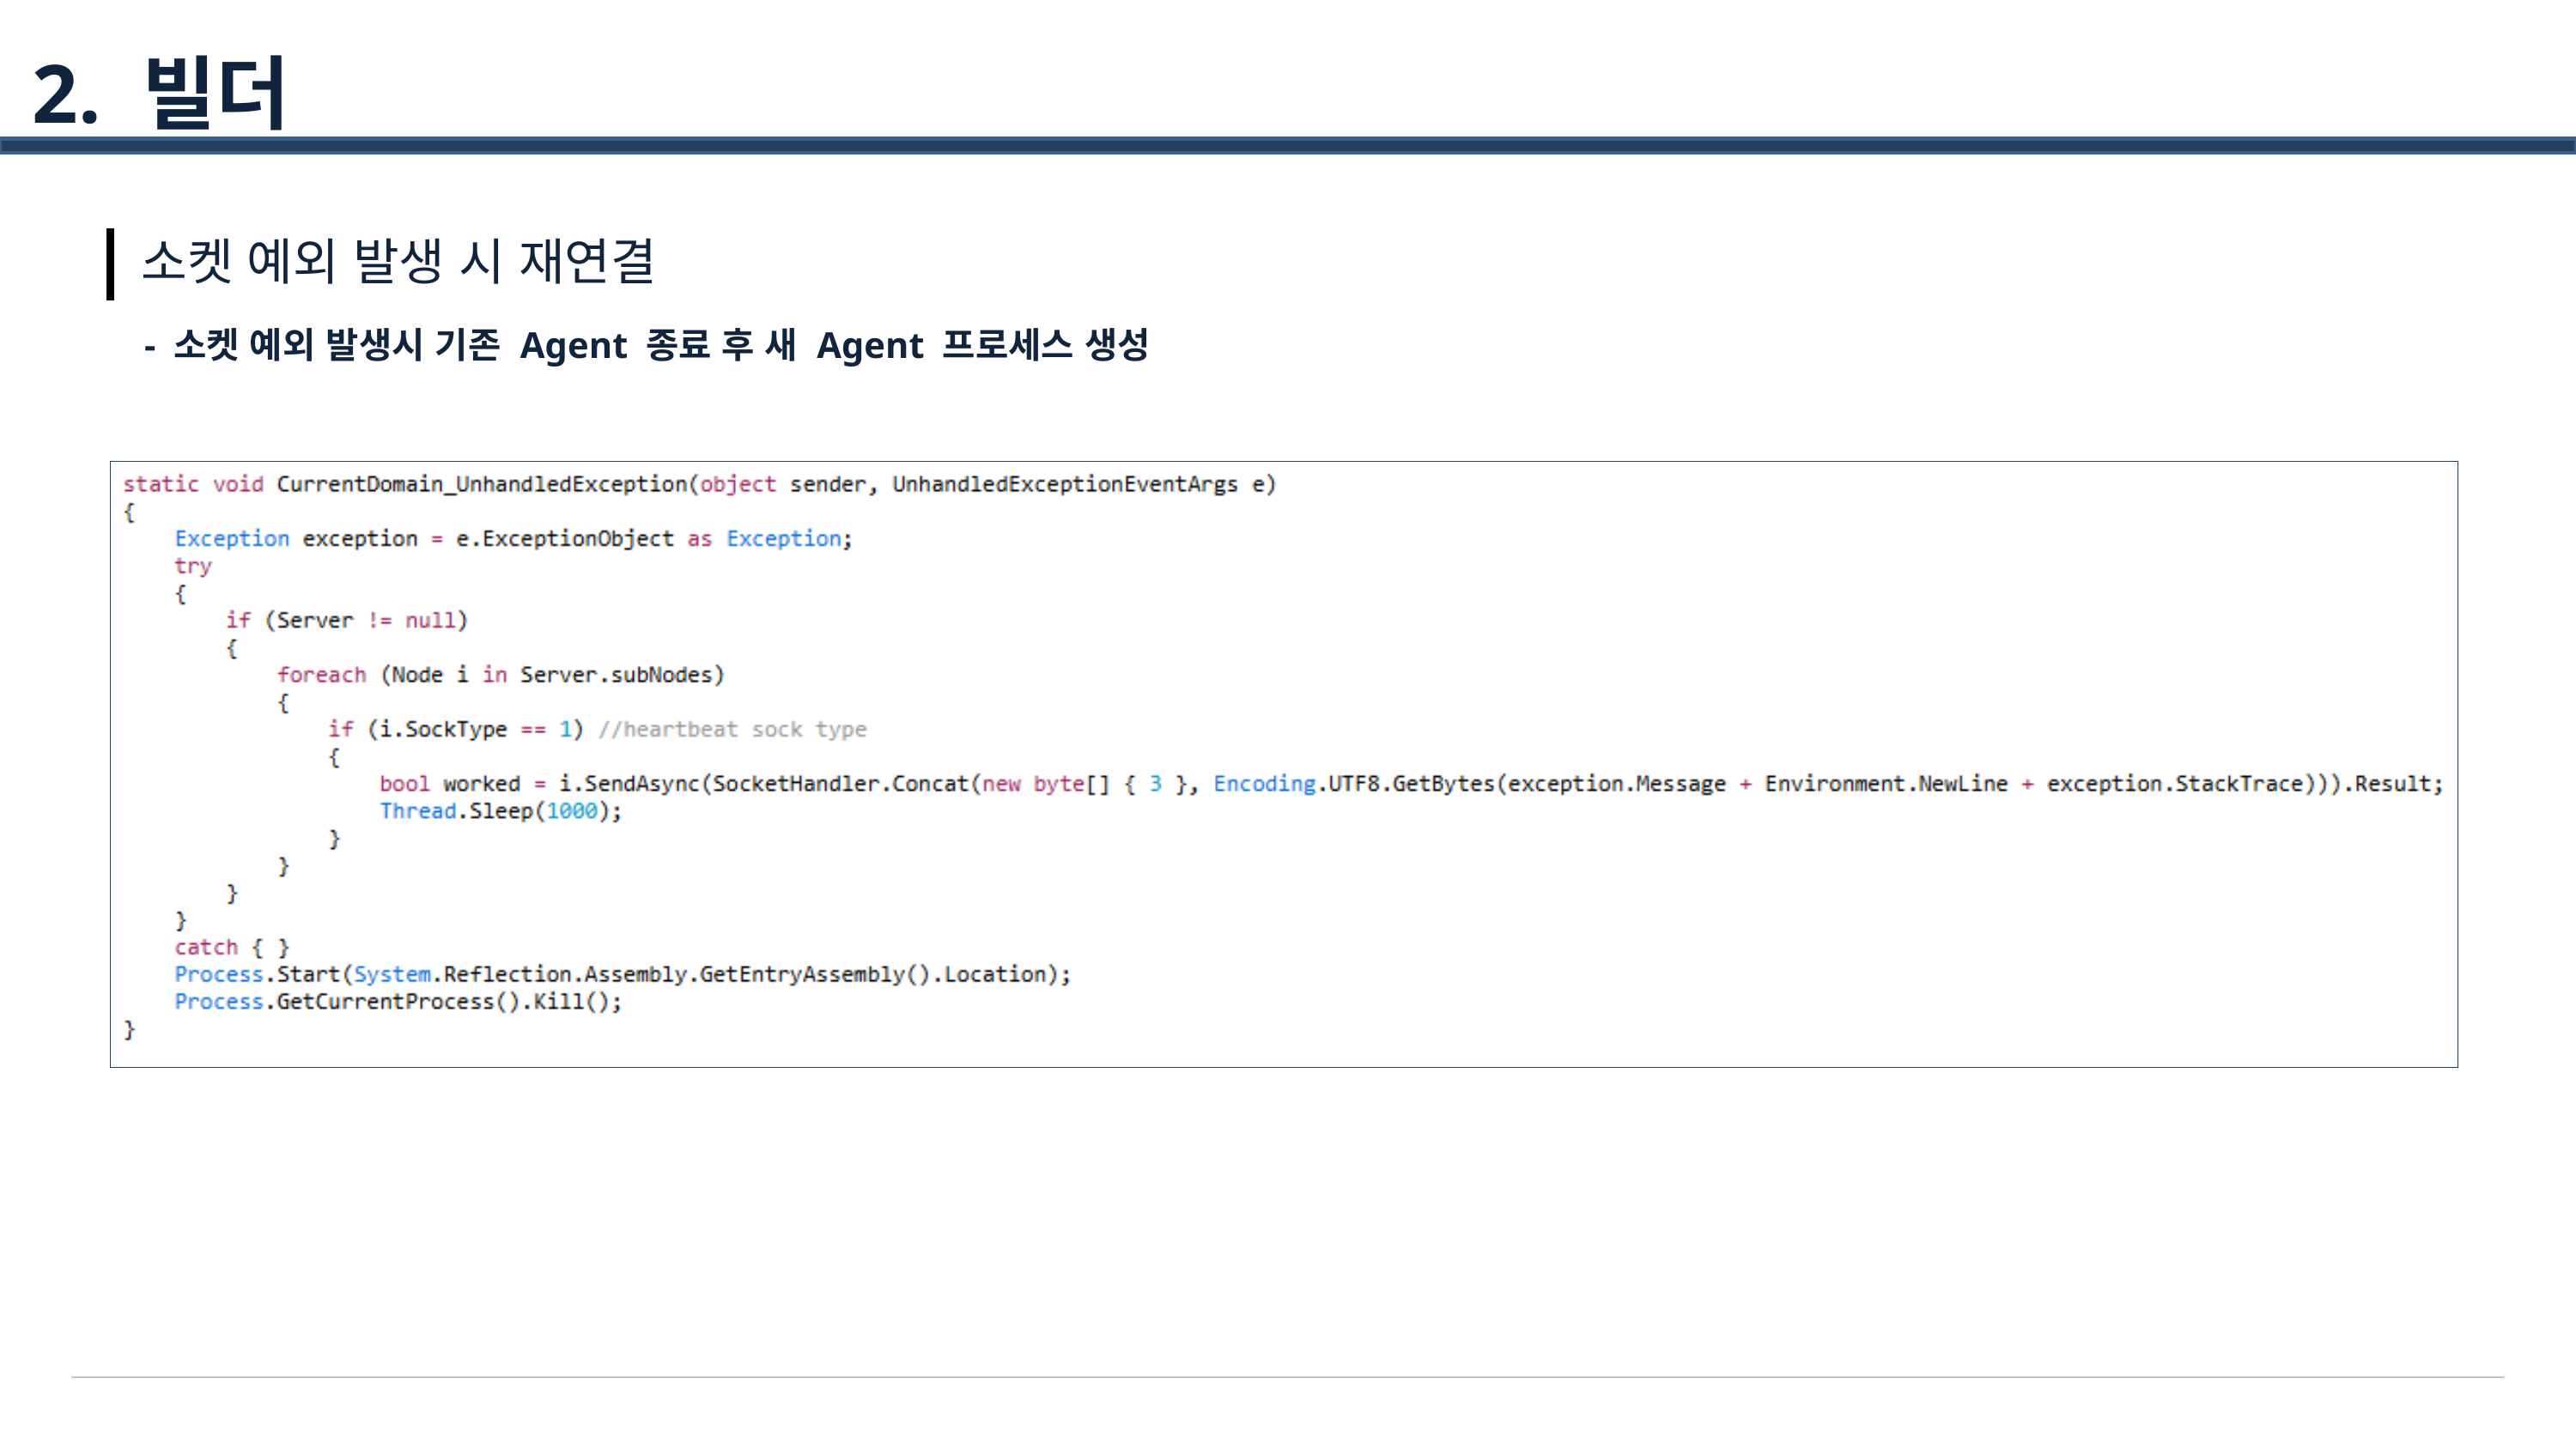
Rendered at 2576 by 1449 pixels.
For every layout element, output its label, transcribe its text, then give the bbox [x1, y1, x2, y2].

text_box - 소켓 예외 발생시 기존 Agent 종료 후 새 Agent 프로세스 생성 [131, 316, 1699, 373]
picture [110, 460, 2459, 1068]
text_box [0, 136, 2576, 155]
text_box 소켓 예외 발생 시 재연결 [129, 223, 1498, 297]
text_box 2. 빌더 [32, 27, 628, 136]
